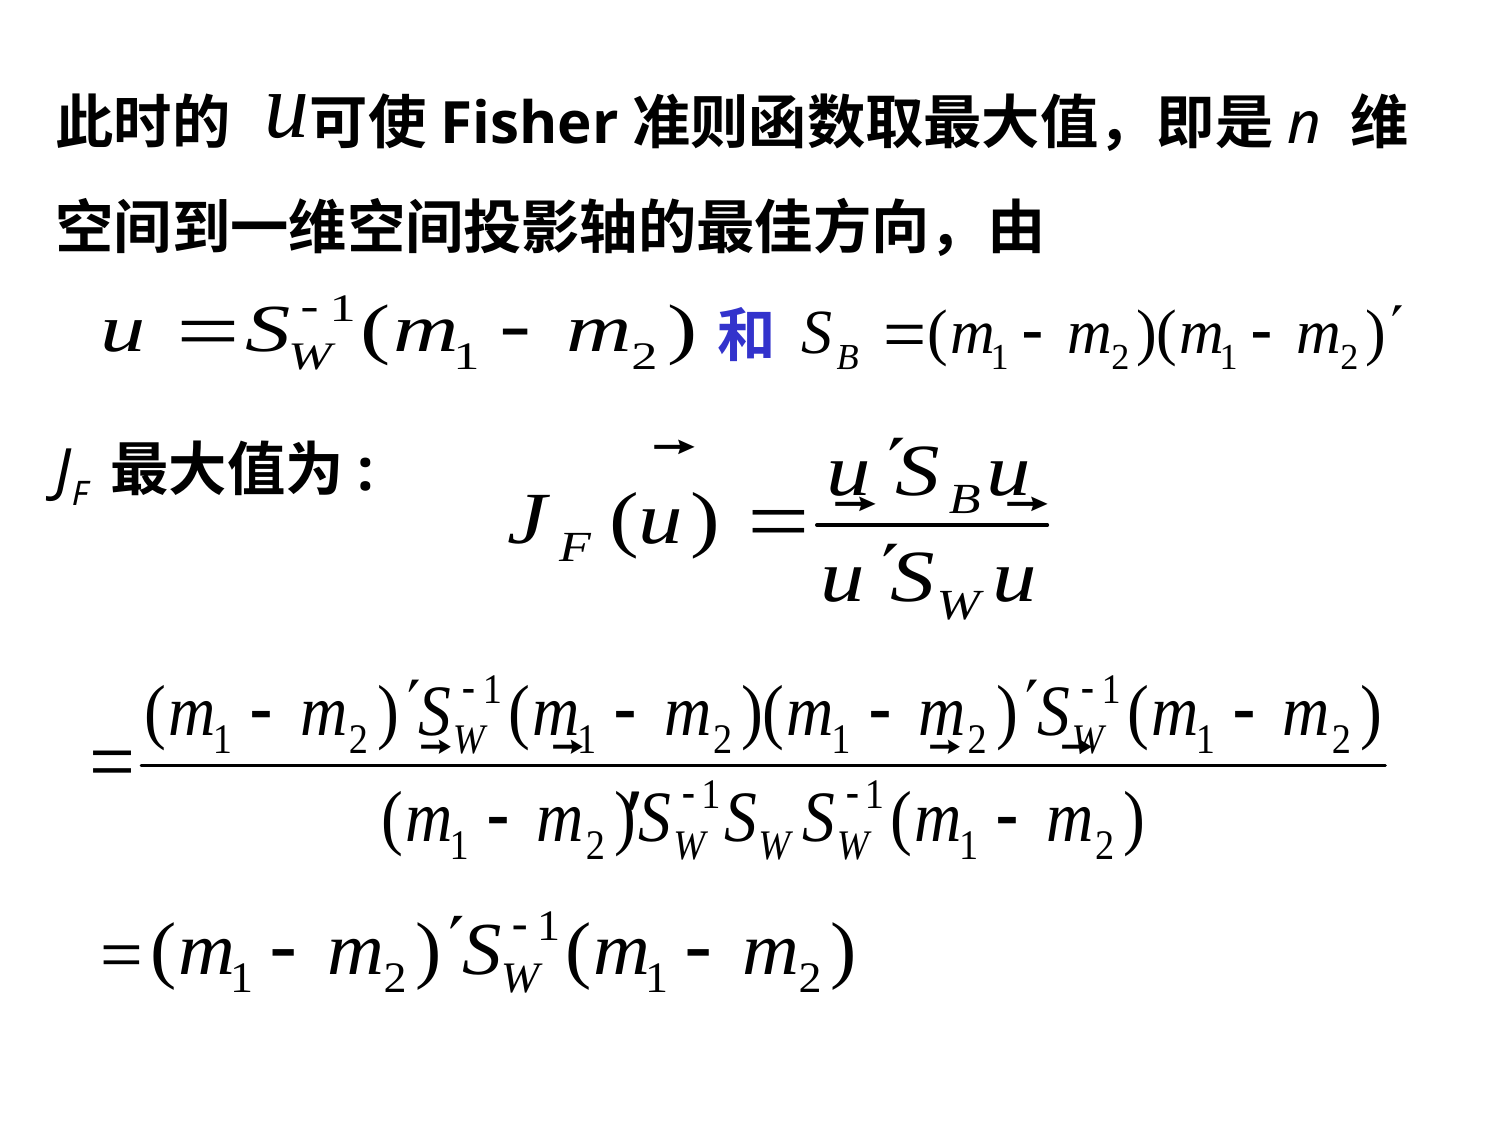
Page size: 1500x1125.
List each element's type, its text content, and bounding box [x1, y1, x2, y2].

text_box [88, 278, 1412, 386]
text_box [76, 656, 1401, 874]
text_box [489, 420, 1070, 636]
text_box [40, 42, 1448, 280]
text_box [88, 892, 869, 1012]
text_box JF 最大值为: [41, 385, 473, 520]
